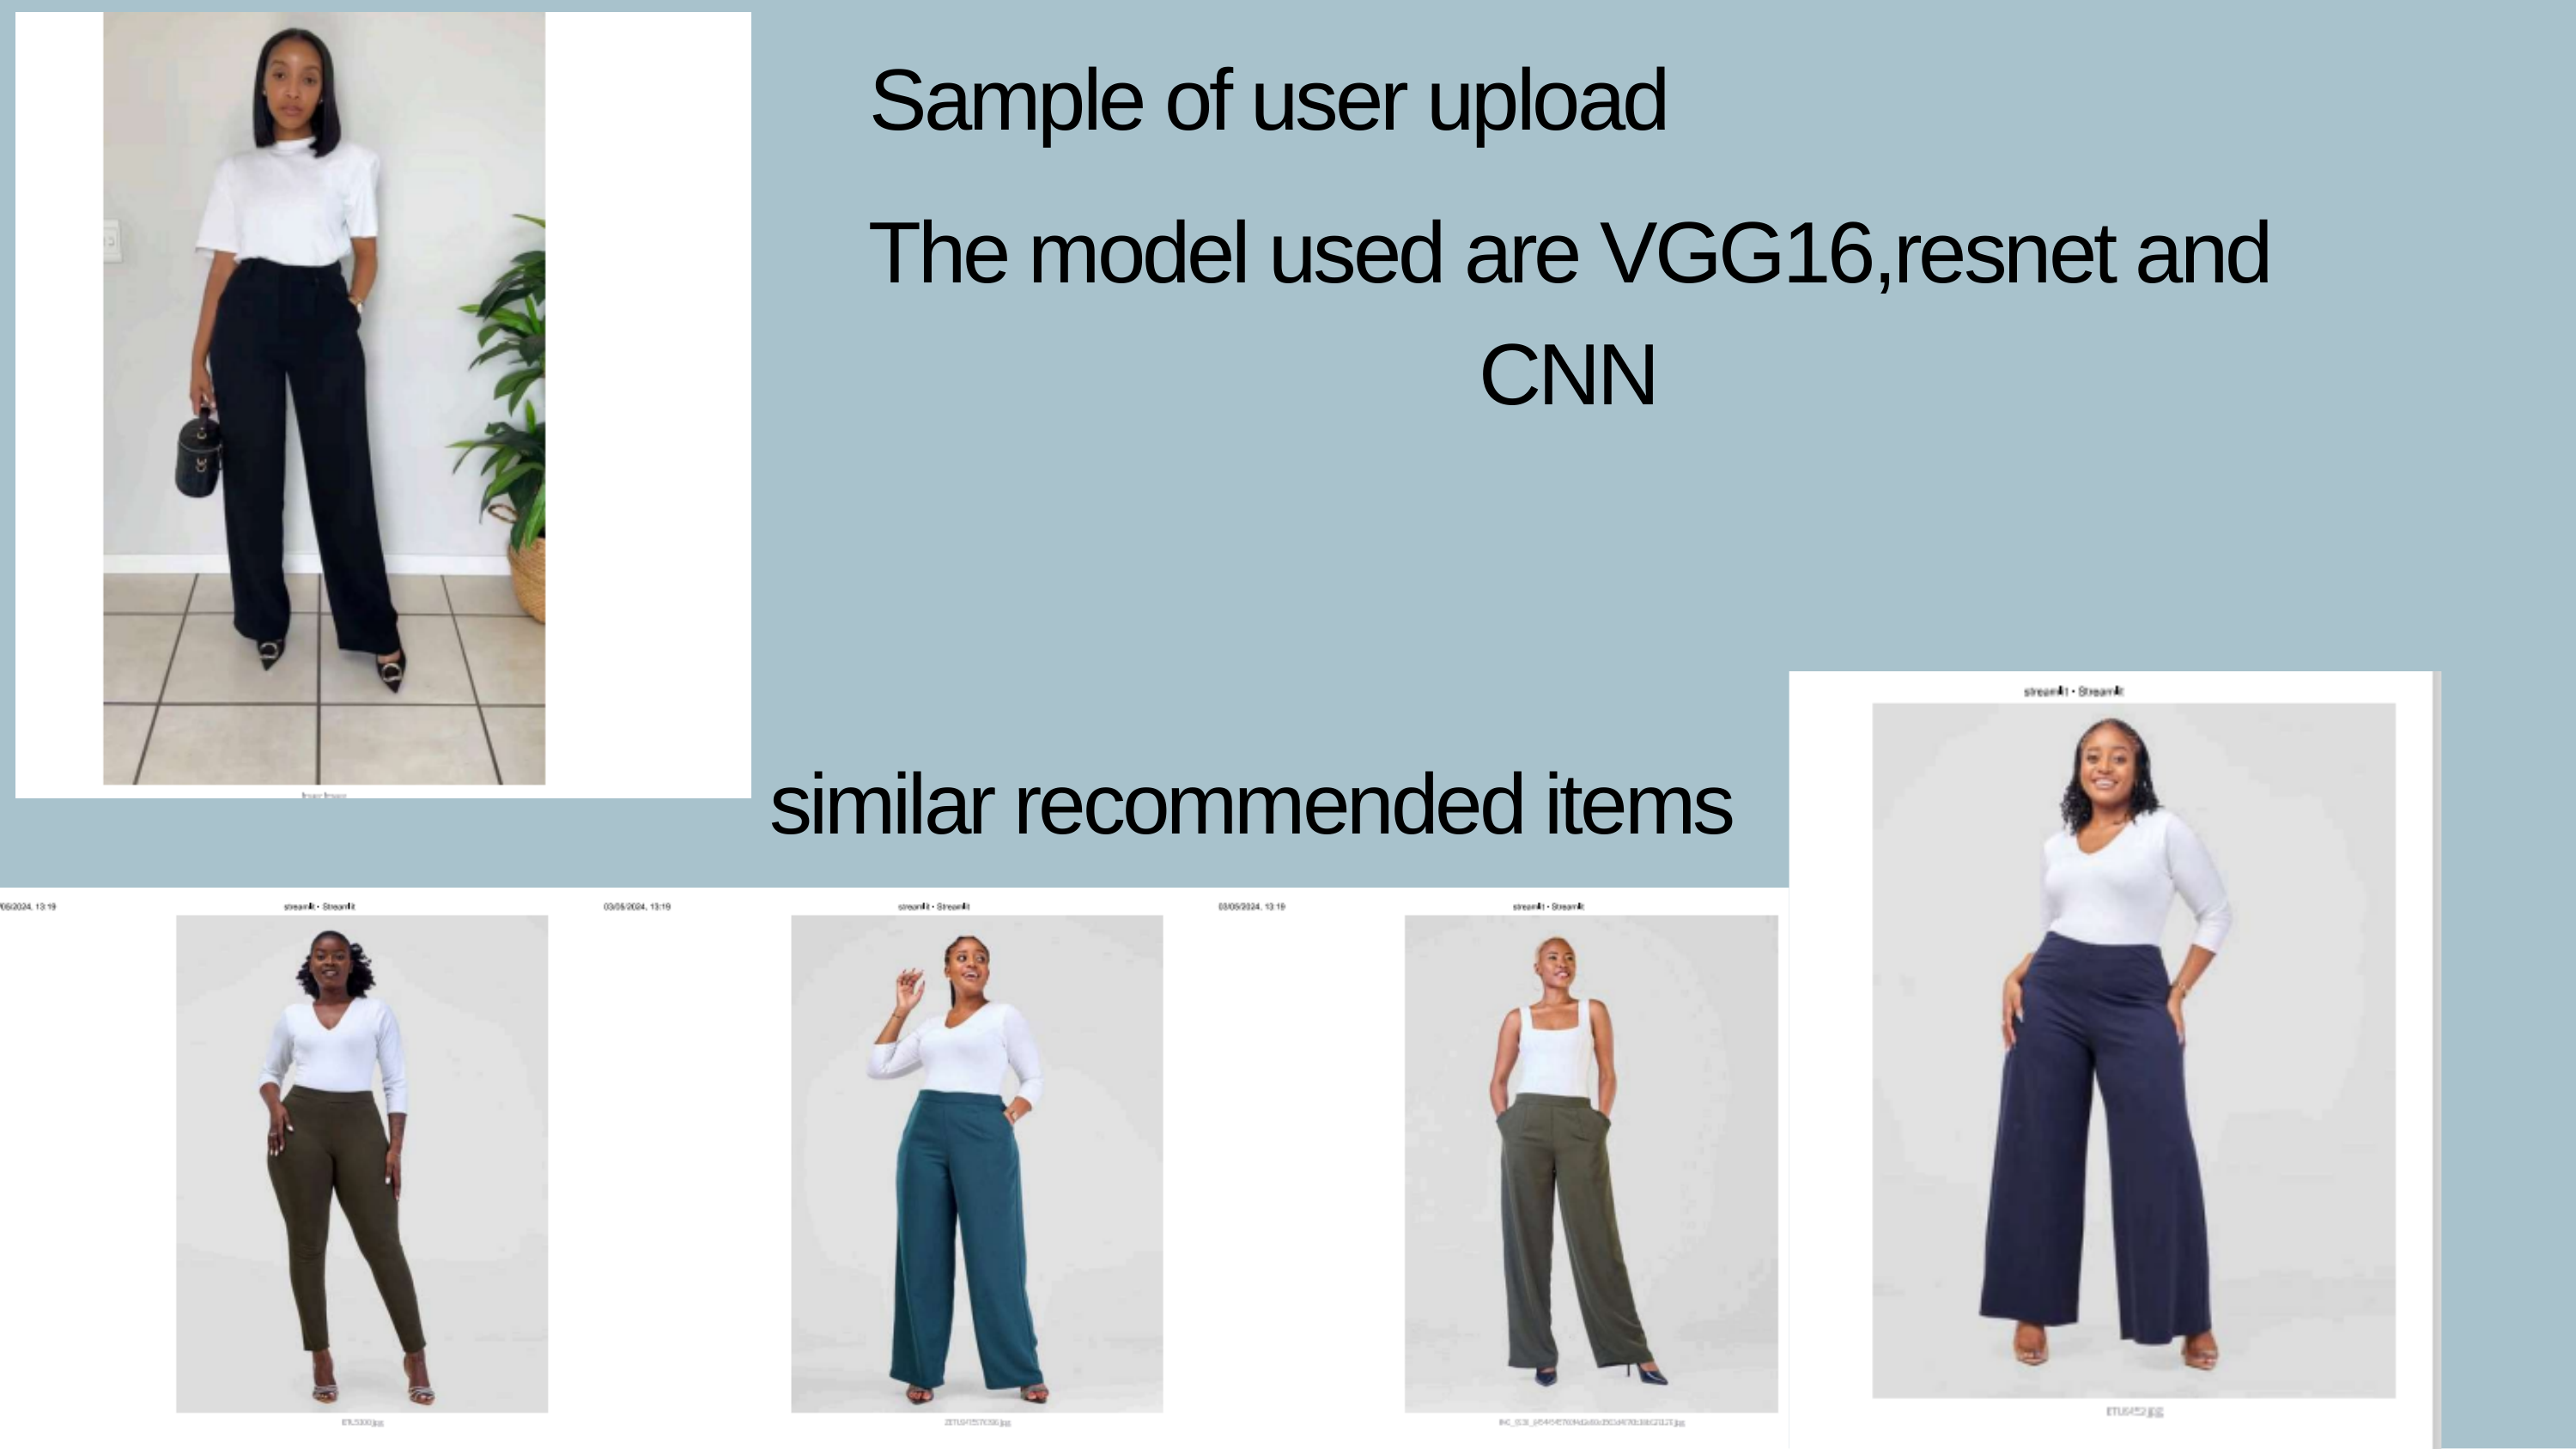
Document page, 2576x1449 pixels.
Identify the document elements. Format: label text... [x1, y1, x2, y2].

text_box [1789, 671, 2442, 1449]
text_box similar recommended items [715, 731, 1789, 852]
text_box The model used are VGG16,resnet and CNN [769, 179, 2370, 422]
text_box [15, 12, 751, 798]
text_box Sample of user upload [751, 25, 1789, 148]
text_box [0, 0, 2576, 1449]
text_box [0, 888, 1789, 1449]
